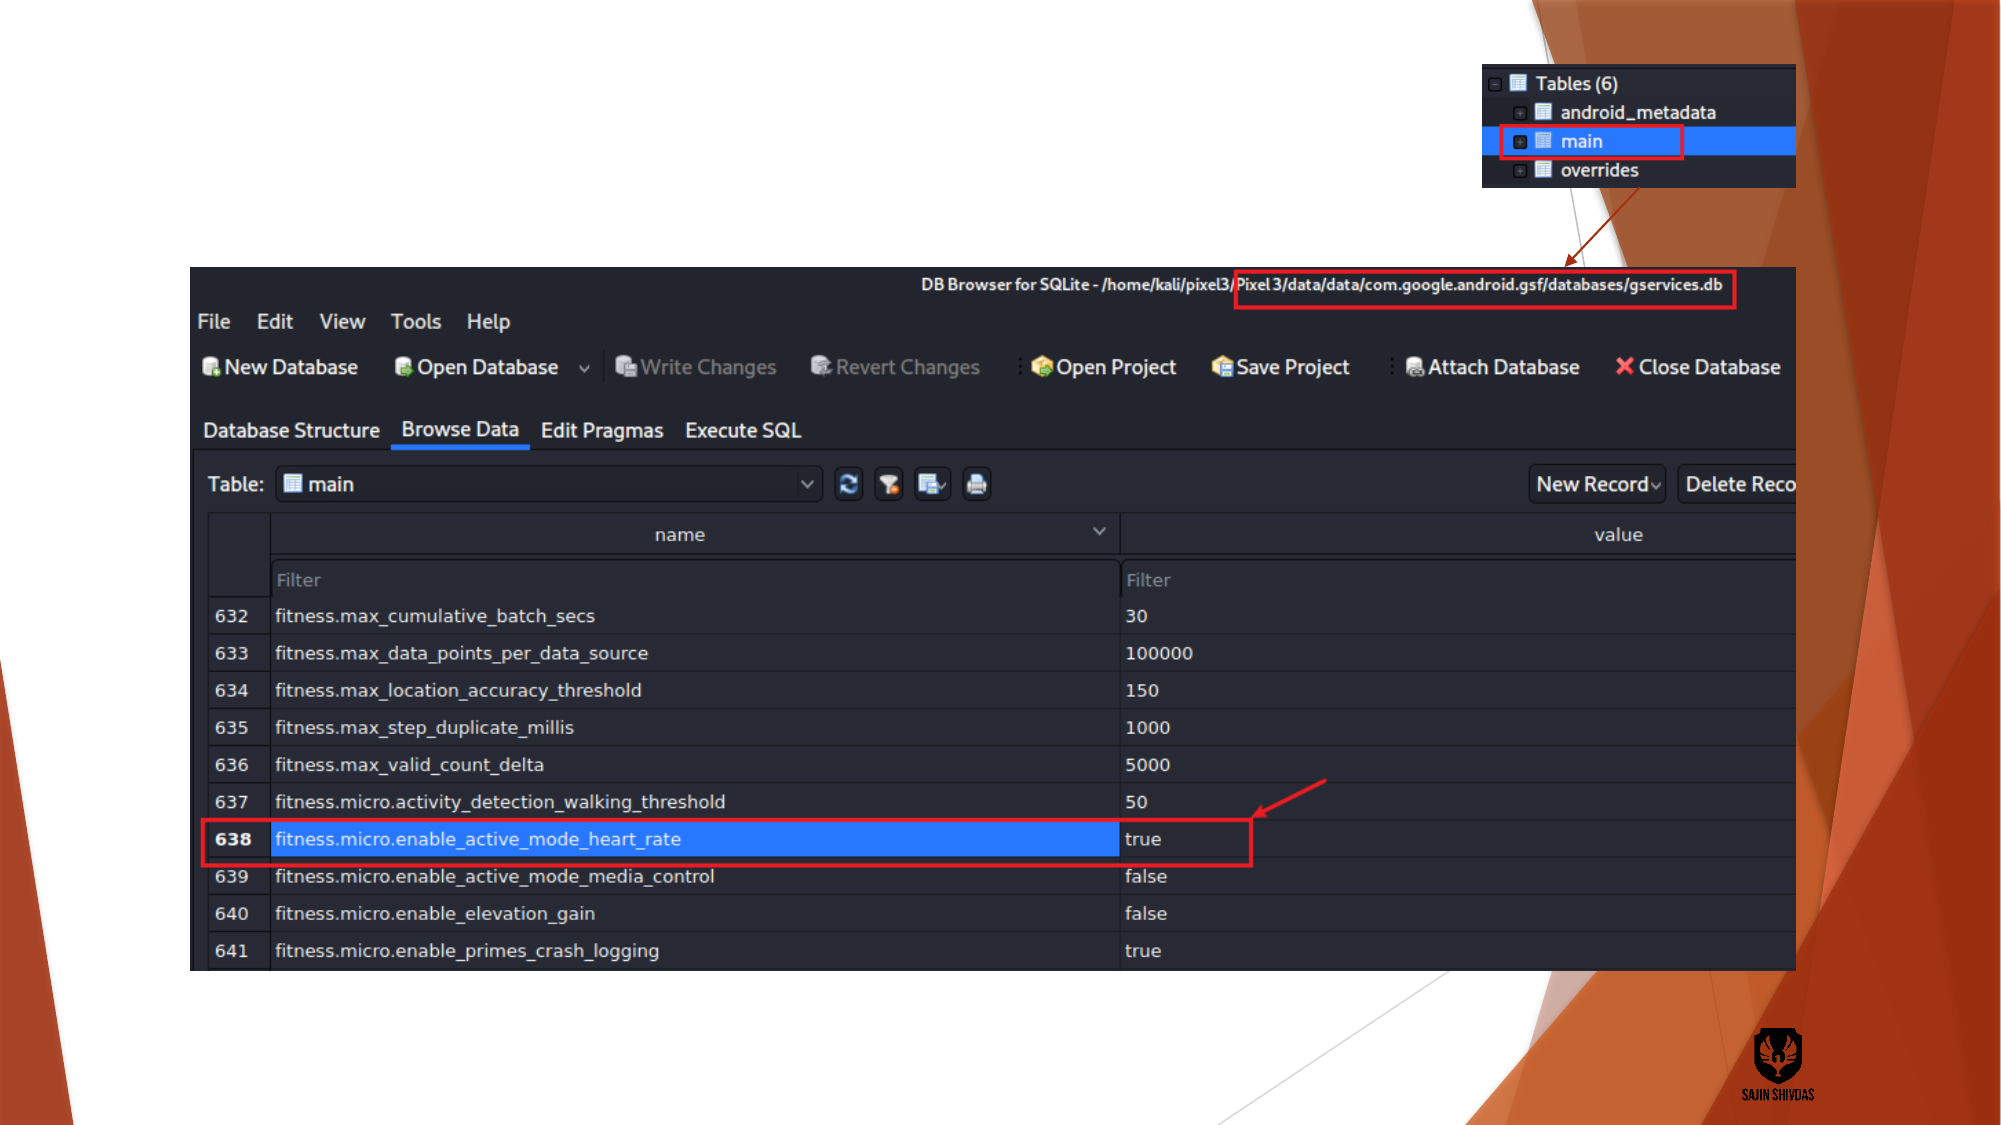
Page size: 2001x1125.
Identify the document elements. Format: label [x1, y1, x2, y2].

picture [1734, 1020, 1824, 1110]
picture [1482, 63, 1796, 189]
picture [189, 266, 1796, 972]
text_box [1563, 187, 1640, 268]
